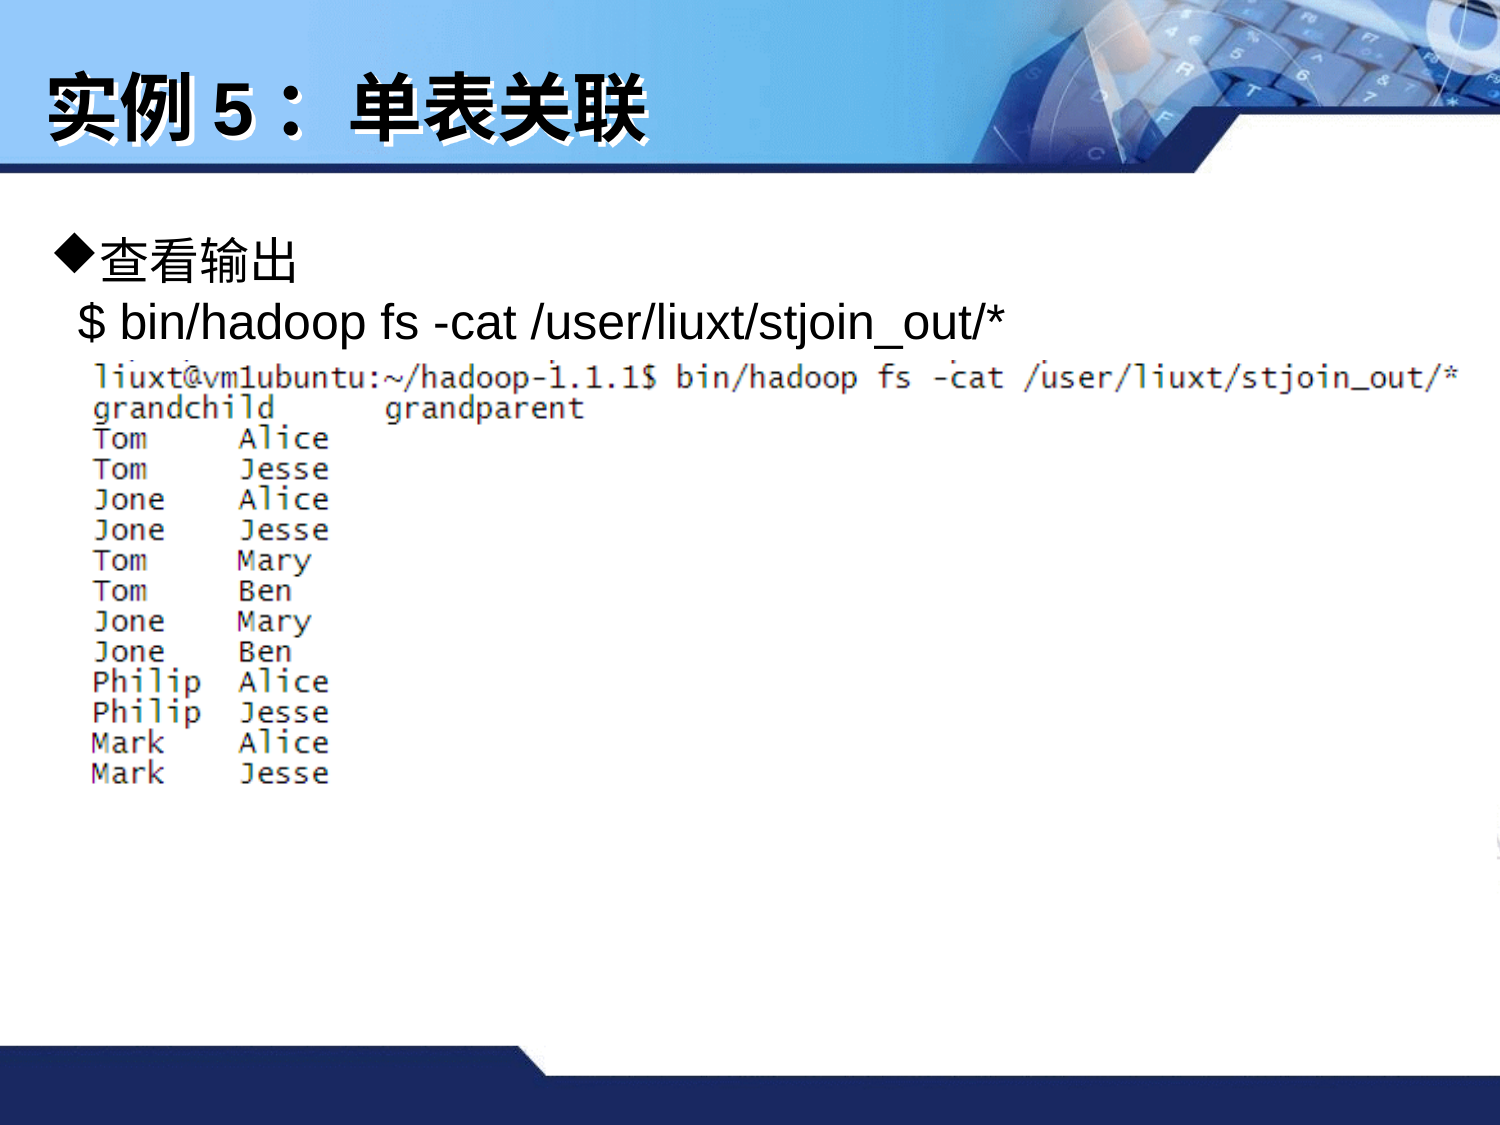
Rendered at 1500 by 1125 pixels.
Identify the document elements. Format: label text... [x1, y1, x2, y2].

title 实例5：单表关联 [29, 42, 1404, 169]
picture [0, 0, 1500, 1125]
text_box [76, 358, 1427, 889]
slide_number [1303, 1070, 1485, 1109]
text_box 查看输出 $ bin/hadoop fs -cat /user/liuxt/stjoin_out/* [35, 222, 1477, 358]
